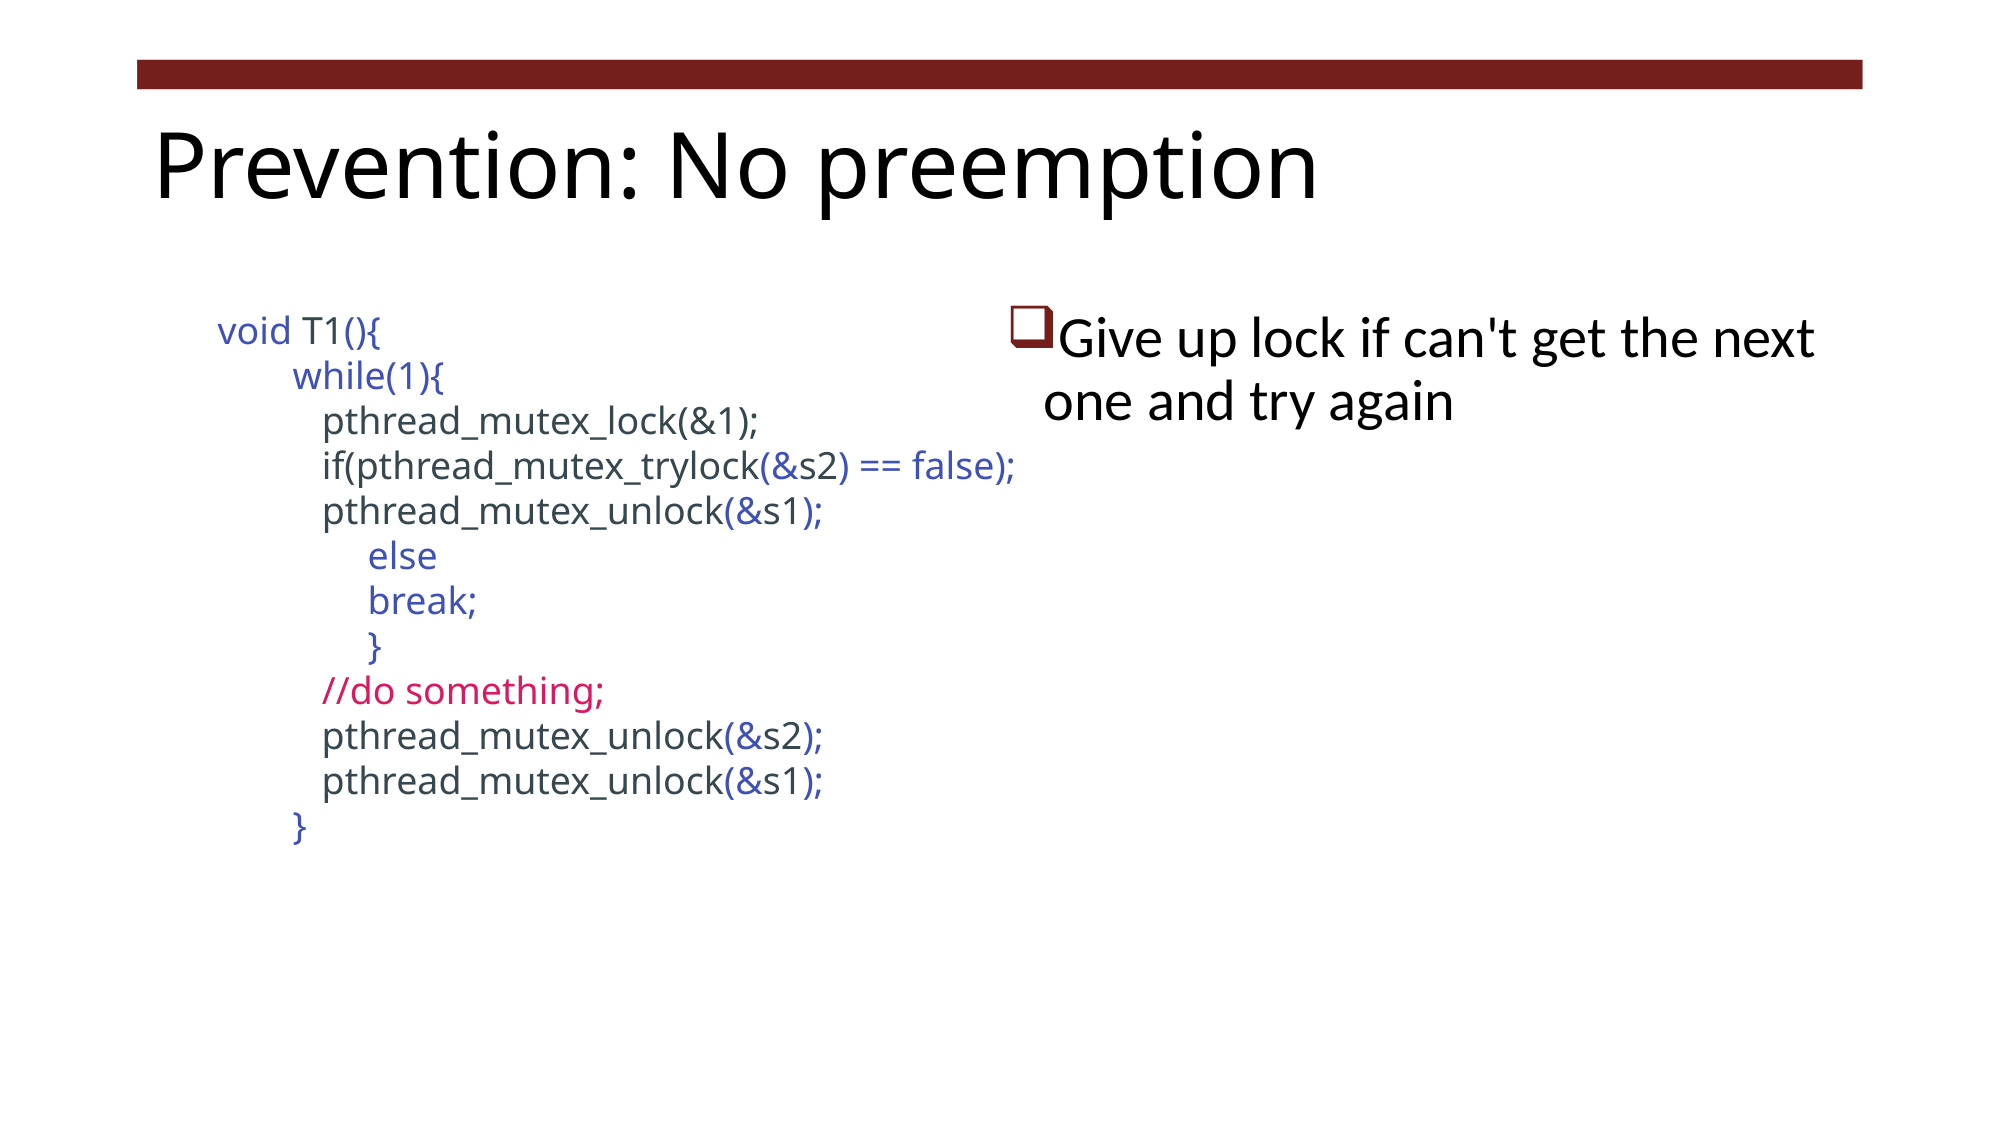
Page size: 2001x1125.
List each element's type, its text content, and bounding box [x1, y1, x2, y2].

list Give up lock if can't get the next one and try again [991, 299, 1863, 1103]
title Prevention: No preemption [137, 59, 1863, 278]
text_box void T1(){ while(1){ pthread_mutex_lock(&1); if(pthread_mutex_trylock(&s2) == false); pthread_mutex_unlock(&s1); else break; } //do something; pthread_mutex_unlock(&s2); pthread_mutex_unlock(&s1); } [202, 299, 1203, 945]
